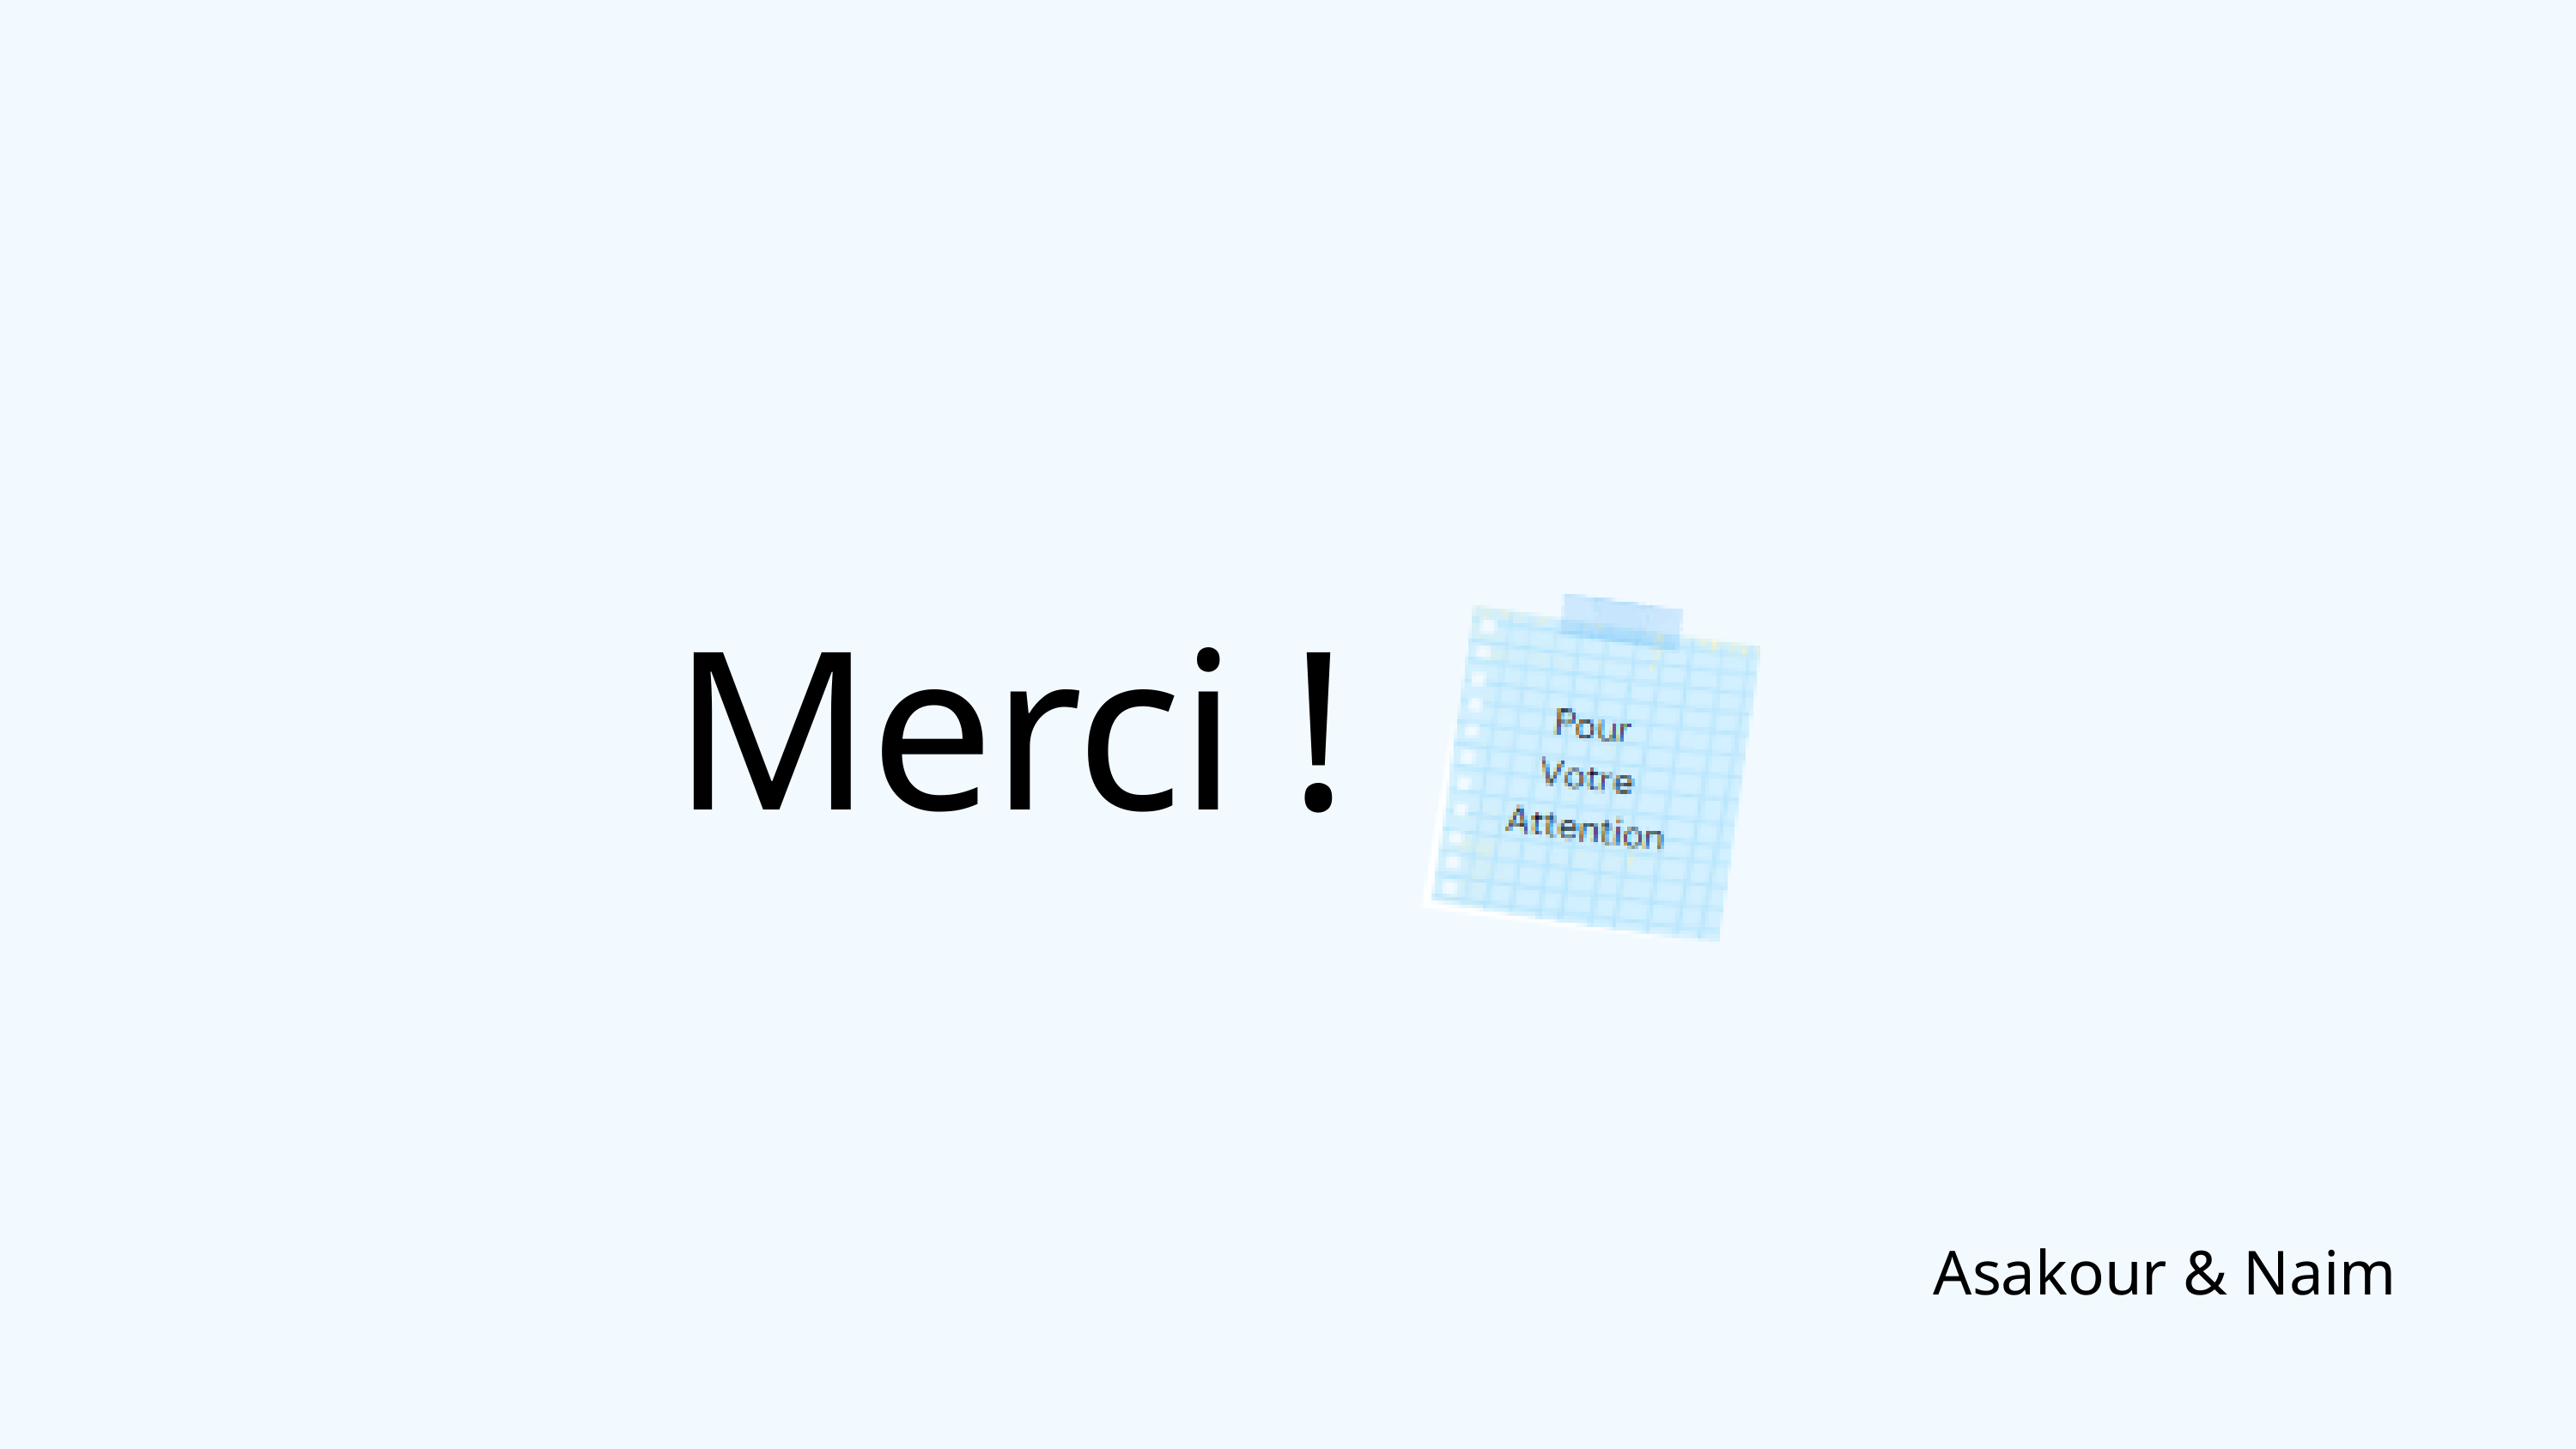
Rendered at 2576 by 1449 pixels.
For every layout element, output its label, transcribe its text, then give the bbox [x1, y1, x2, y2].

picture [1380, 565, 1798, 986]
text_box Merci ! [672, 607, 1376, 855]
text_box Asakour & Naim [1893, 1222, 2437, 1307]
